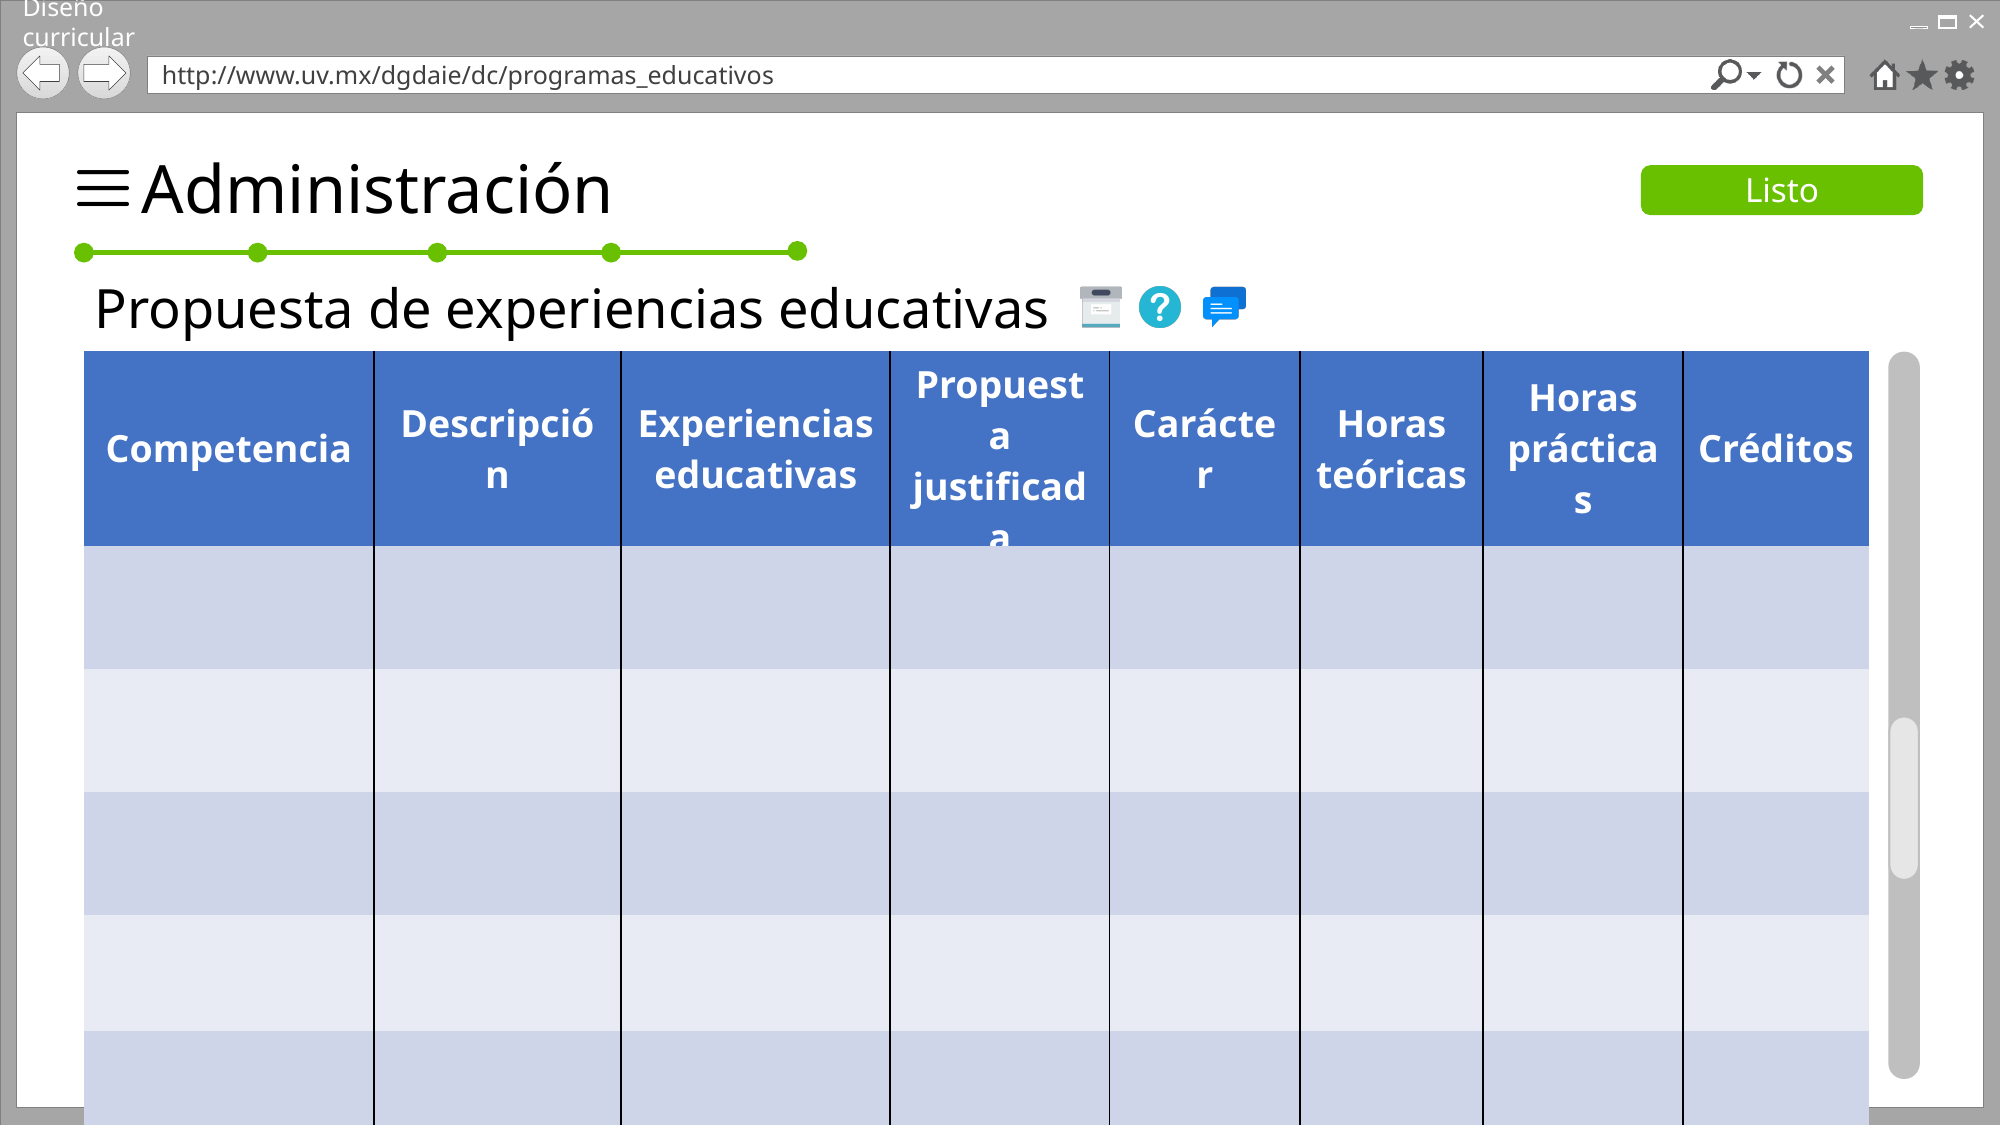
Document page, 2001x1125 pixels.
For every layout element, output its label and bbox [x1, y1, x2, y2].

text_box [0, 0, 2000, 1125]
picture [1139, 286, 1181, 328]
text_box [1889, 352, 1919, 1078]
text_box [1641, 166, 1923, 215]
picture [1203, 286, 1245, 328]
picture [1079, 286, 1122, 328]
picture [77, 162, 129, 214]
text_box [75, 242, 807, 262]
